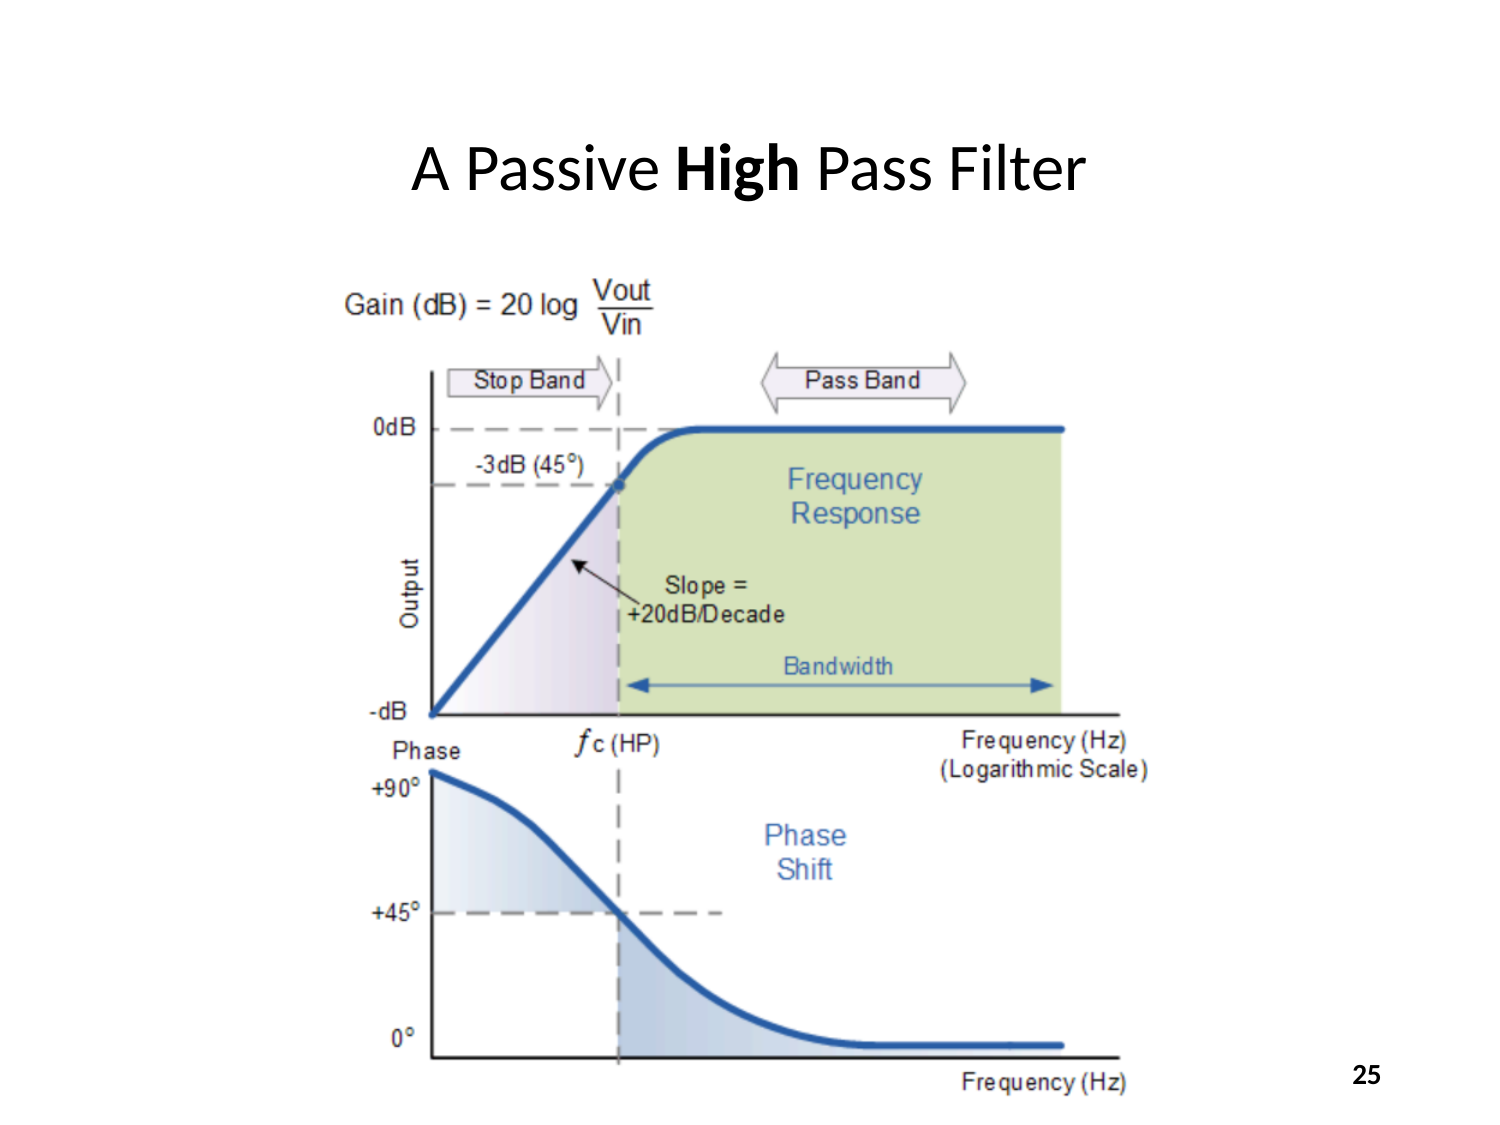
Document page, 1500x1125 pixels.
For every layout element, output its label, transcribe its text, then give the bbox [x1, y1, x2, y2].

slide_number 25 [1180, 1042, 1397, 1103]
title A Passive High Pass Filter [103, 59, 1397, 278]
picture [320, 247, 1180, 1125]
